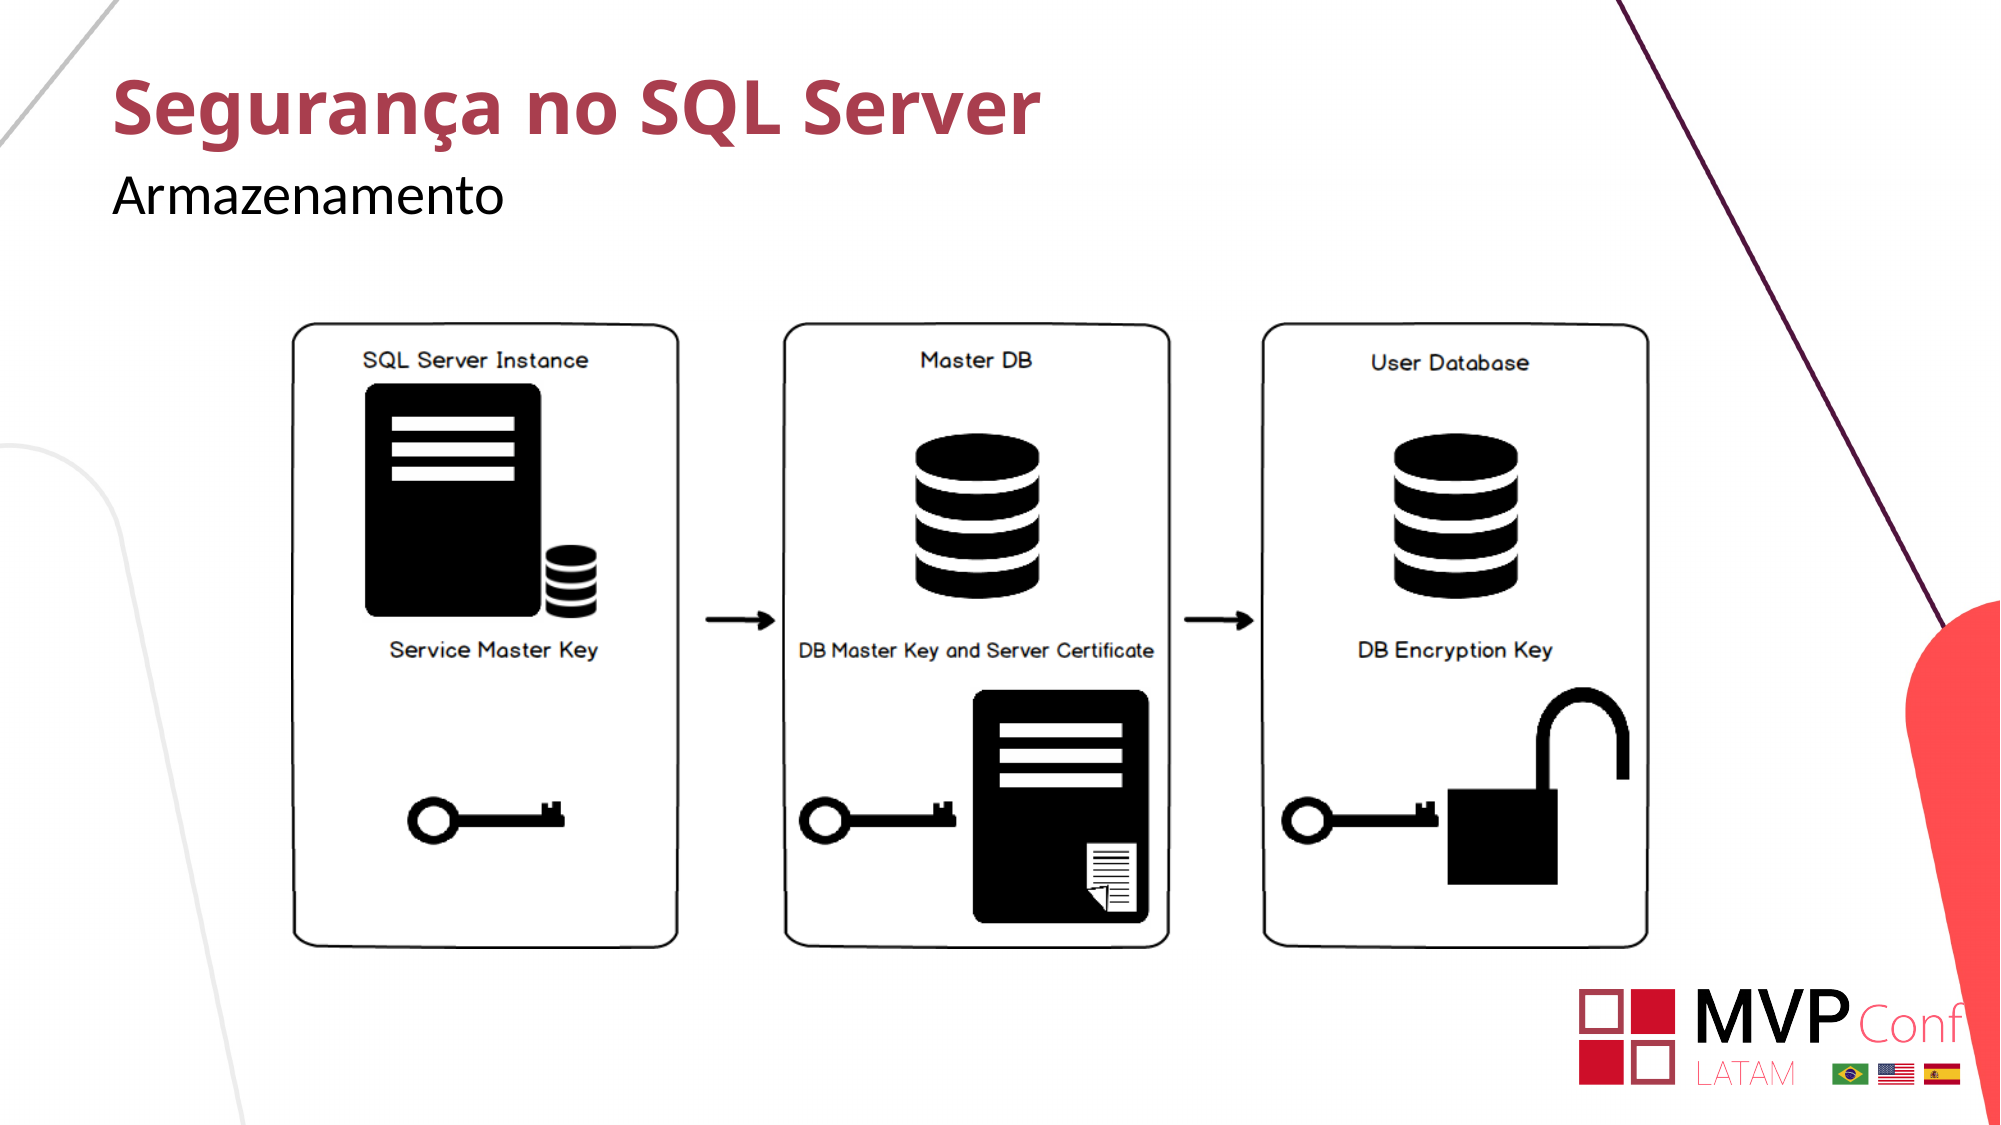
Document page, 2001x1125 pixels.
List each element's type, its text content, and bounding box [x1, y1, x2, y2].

picture [0, 0, 2000, 1125]
text_box Segurança no SQL Server [97, 52, 1189, 148]
text_box Armazenamento [97, 148, 1740, 234]
